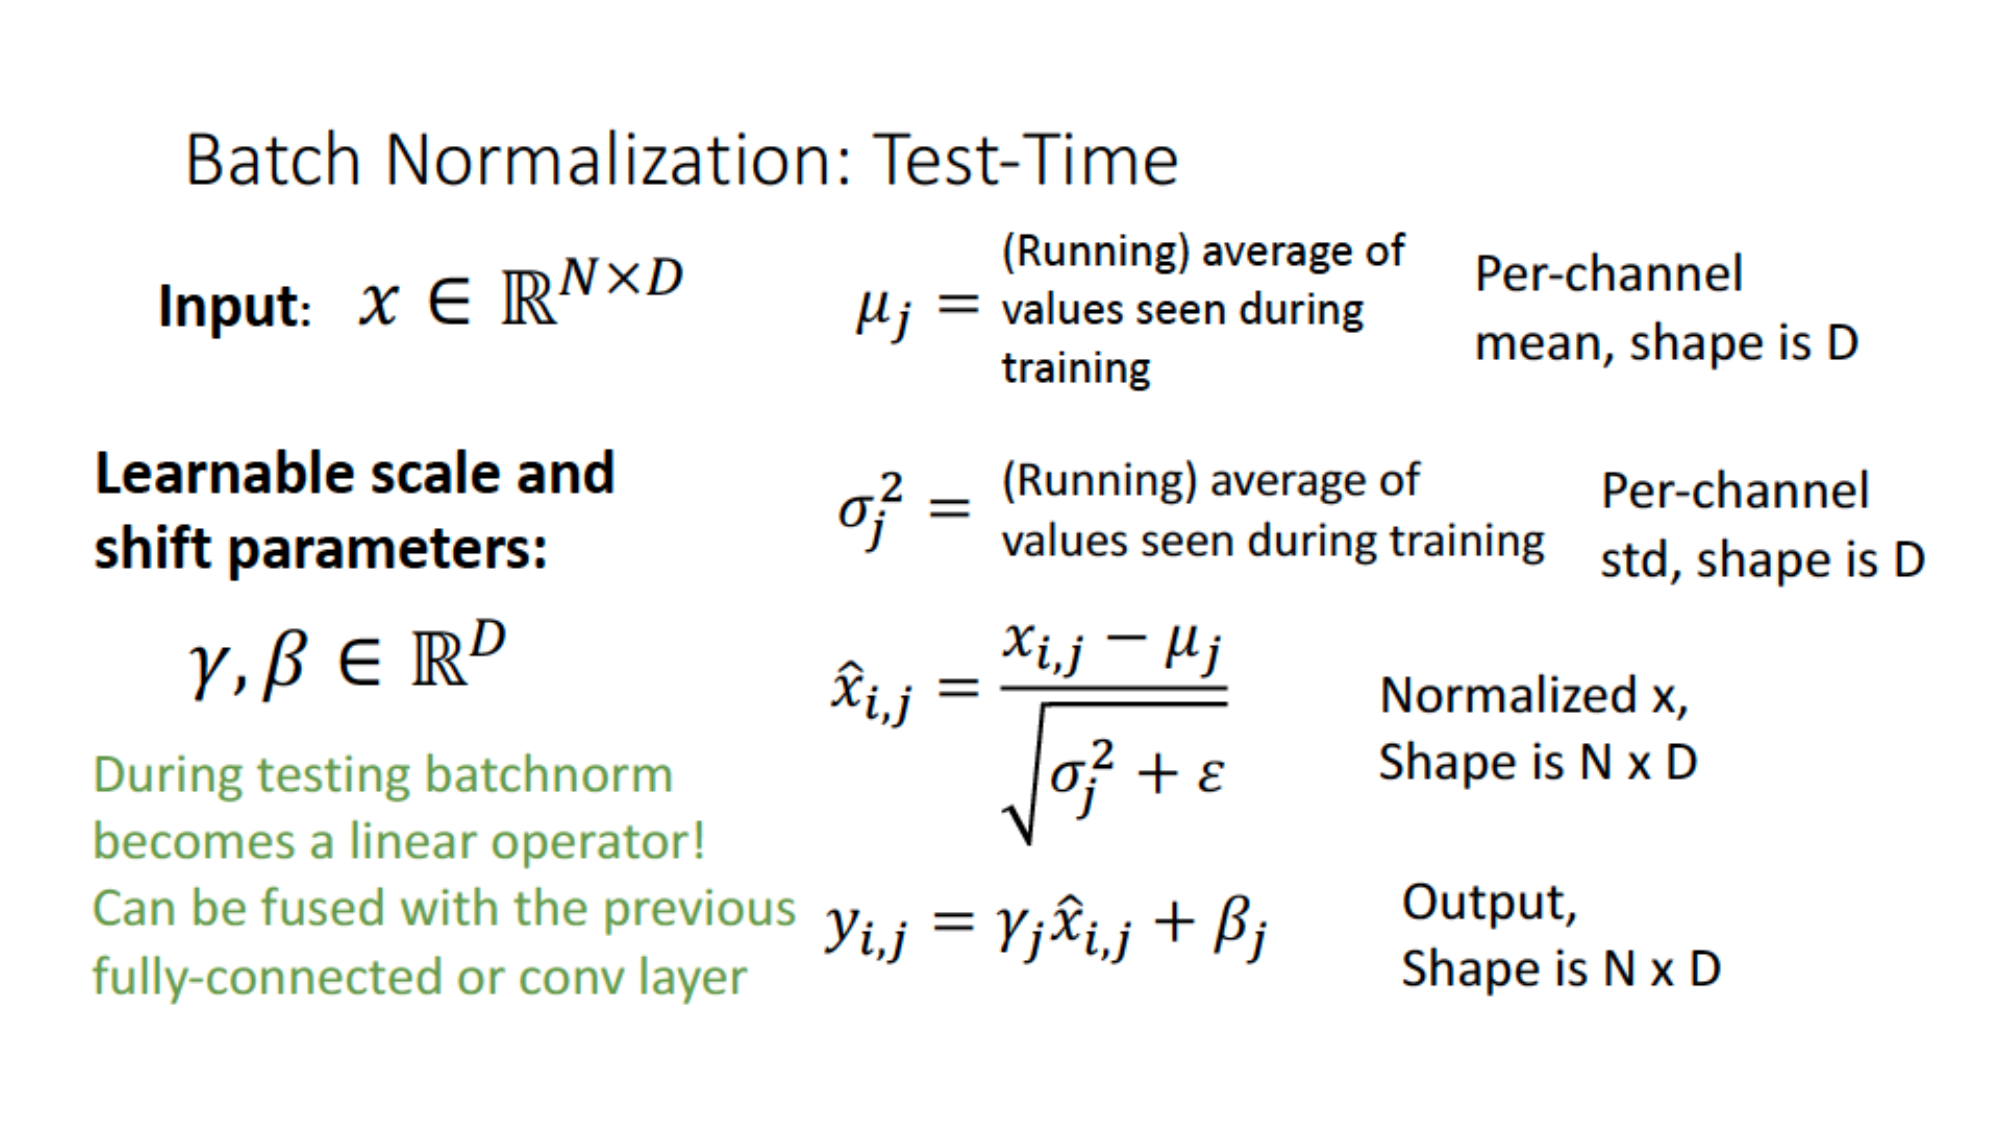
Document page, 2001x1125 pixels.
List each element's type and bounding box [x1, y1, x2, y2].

picture [54, 95, 1946, 1030]
